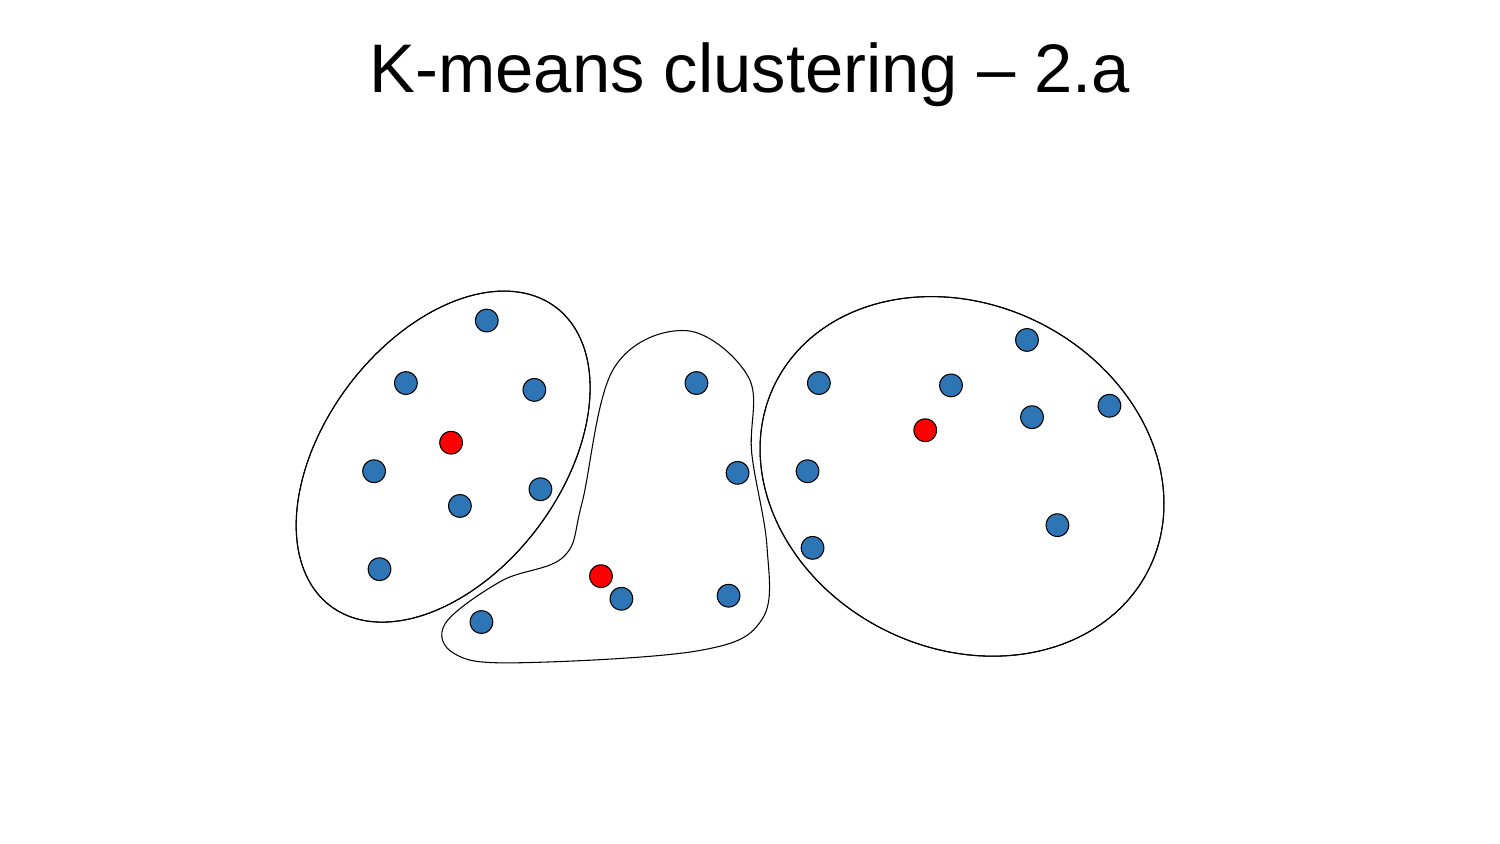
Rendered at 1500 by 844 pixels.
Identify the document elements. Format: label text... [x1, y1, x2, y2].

text_box [806, 371, 831, 395]
text_box [394, 371, 418, 395]
text_box [800, 535, 825, 560]
text_box [1097, 393, 1122, 418]
text_box [528, 477, 553, 502]
text_box [1020, 405, 1044, 430]
text_box [1045, 513, 1070, 538]
text_box [913, 418, 938, 443]
text_box [439, 430, 463, 455]
title K-means clustering – 2.a [243, 0, 1257, 141]
text_box [447, 494, 472, 518]
text_box [795, 459, 820, 484]
text_box [474, 308, 499, 333]
text_box [1015, 328, 1039, 352]
text_box [522, 378, 547, 402]
text_box [939, 373, 963, 398]
text_box [362, 459, 386, 484]
text_box [441, 329, 771, 664]
text_box [367, 557, 392, 582]
